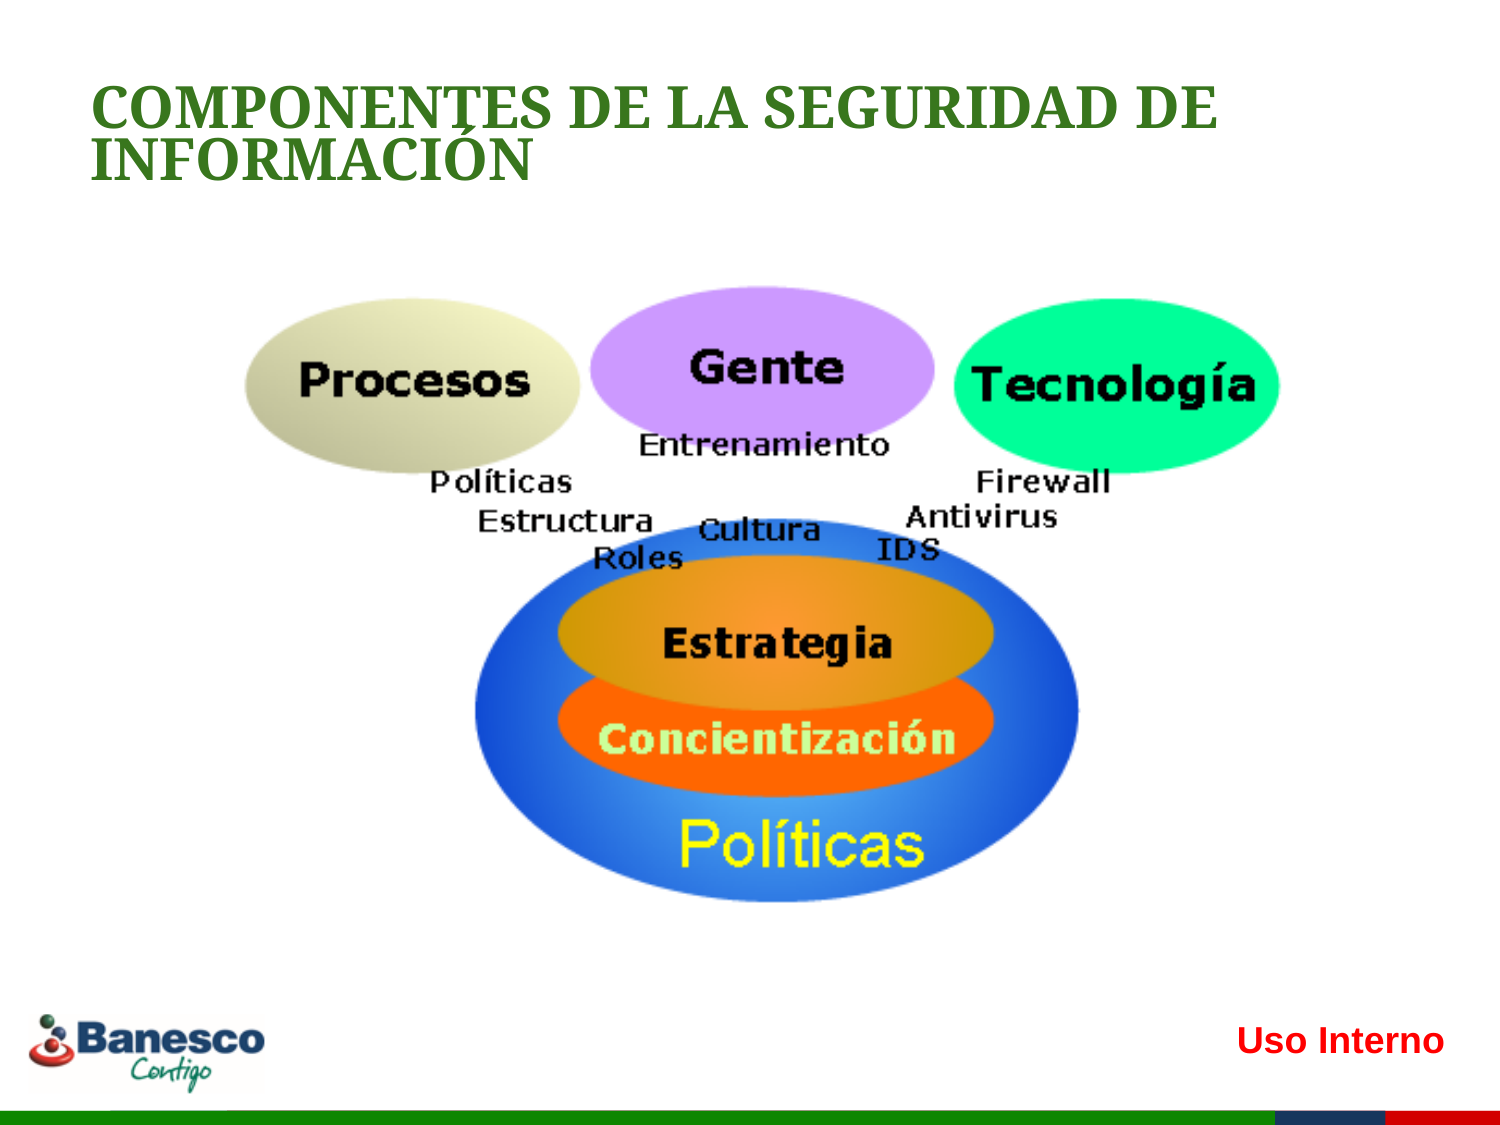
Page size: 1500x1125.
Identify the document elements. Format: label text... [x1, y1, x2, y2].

text_box Uso Interno [1192, 986, 1461, 1108]
picture [9, 983, 275, 1103]
title Componentes de la Seguridad de Información [75, 45, 1425, 233]
picture [219, 258, 1364, 907]
